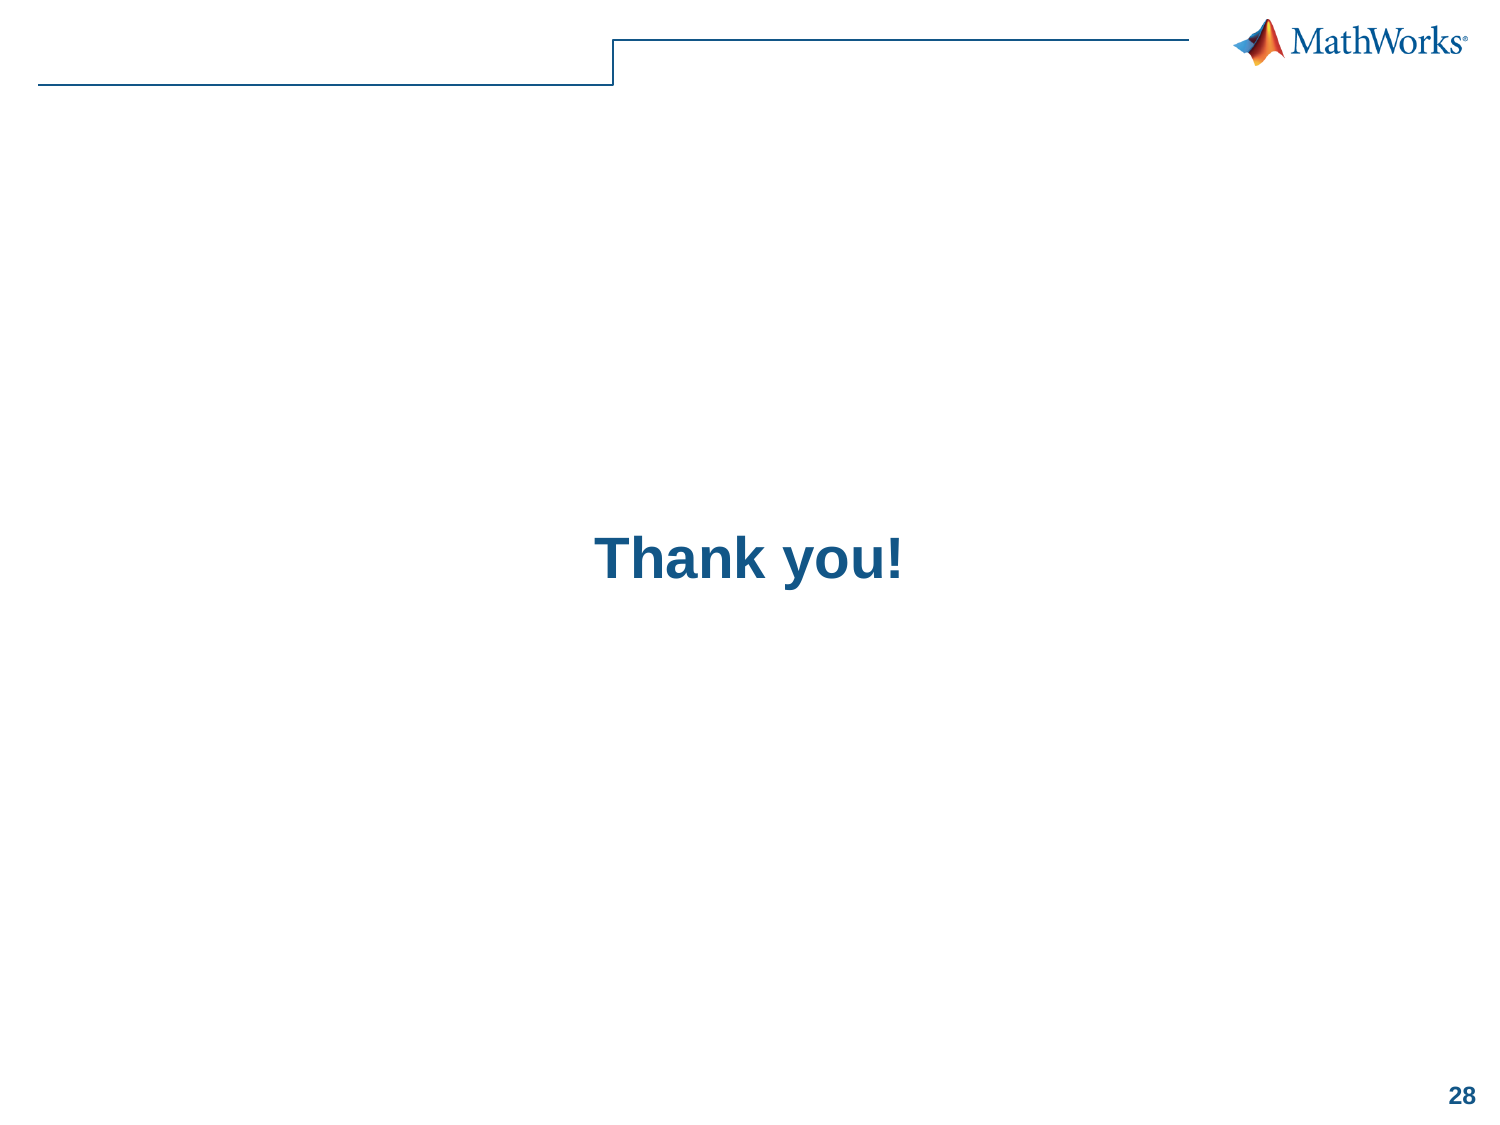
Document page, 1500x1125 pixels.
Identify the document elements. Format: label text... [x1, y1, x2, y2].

title Thank you! [570, 512, 931, 624]
picture [1226, 7, 1483, 78]
